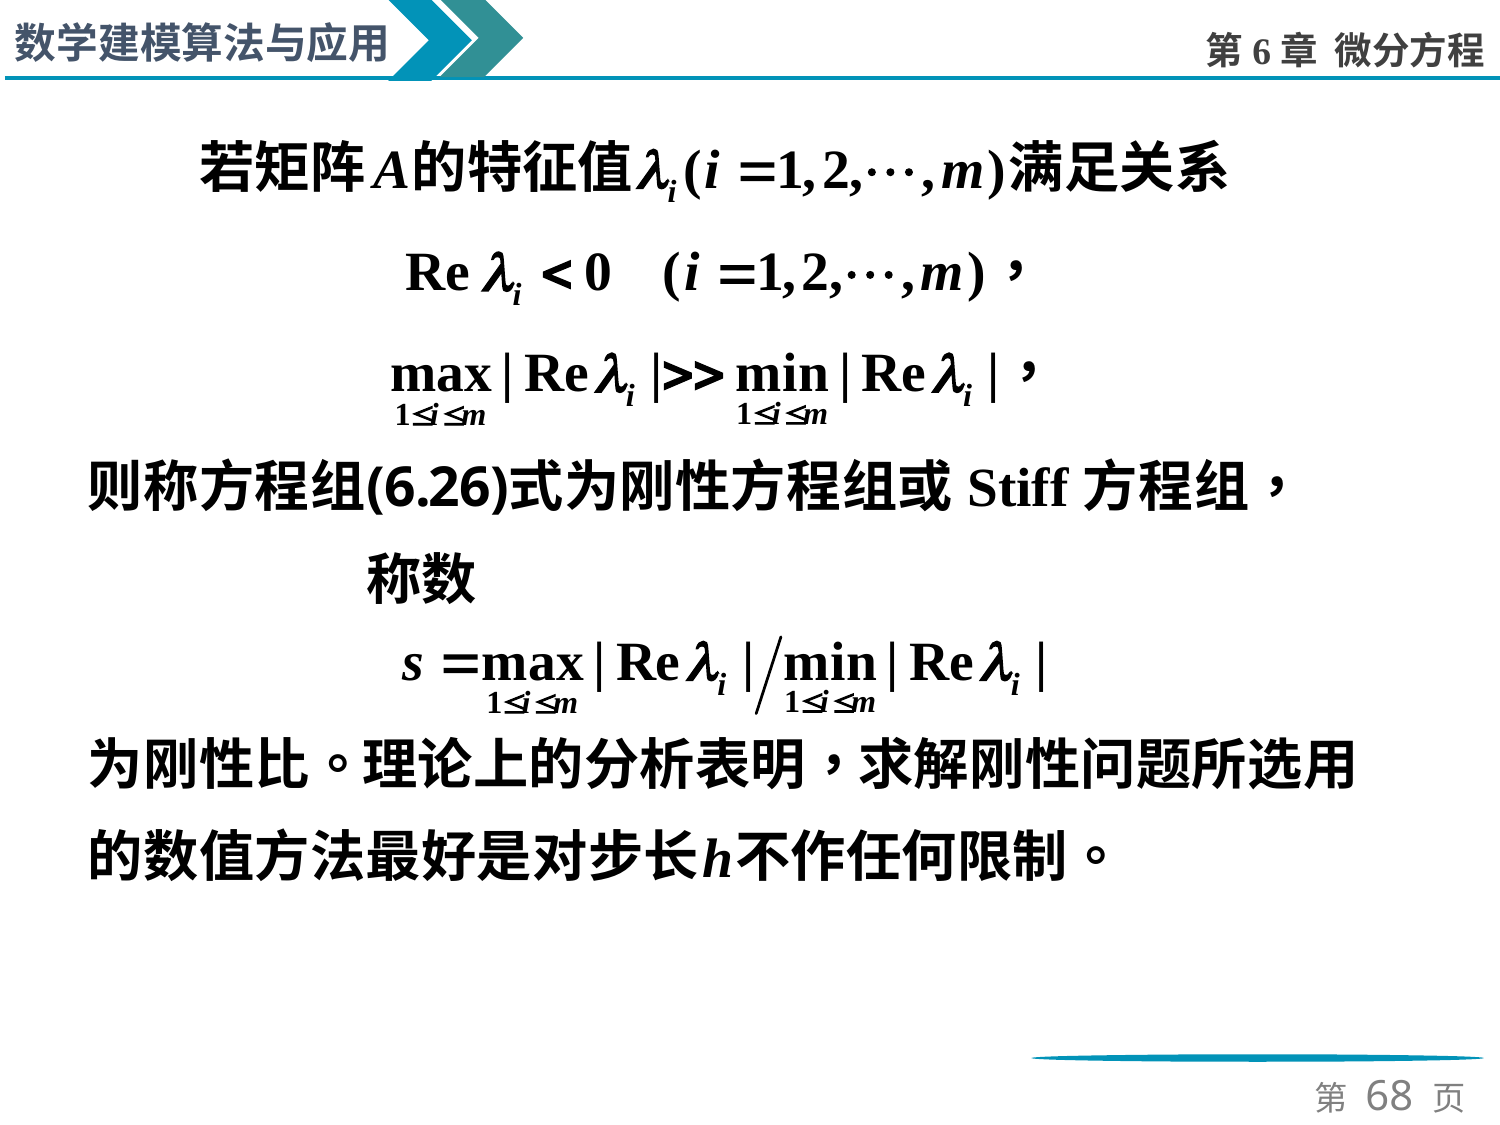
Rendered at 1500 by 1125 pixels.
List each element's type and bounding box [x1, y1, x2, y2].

text_box [87, 130, 1358, 908]
